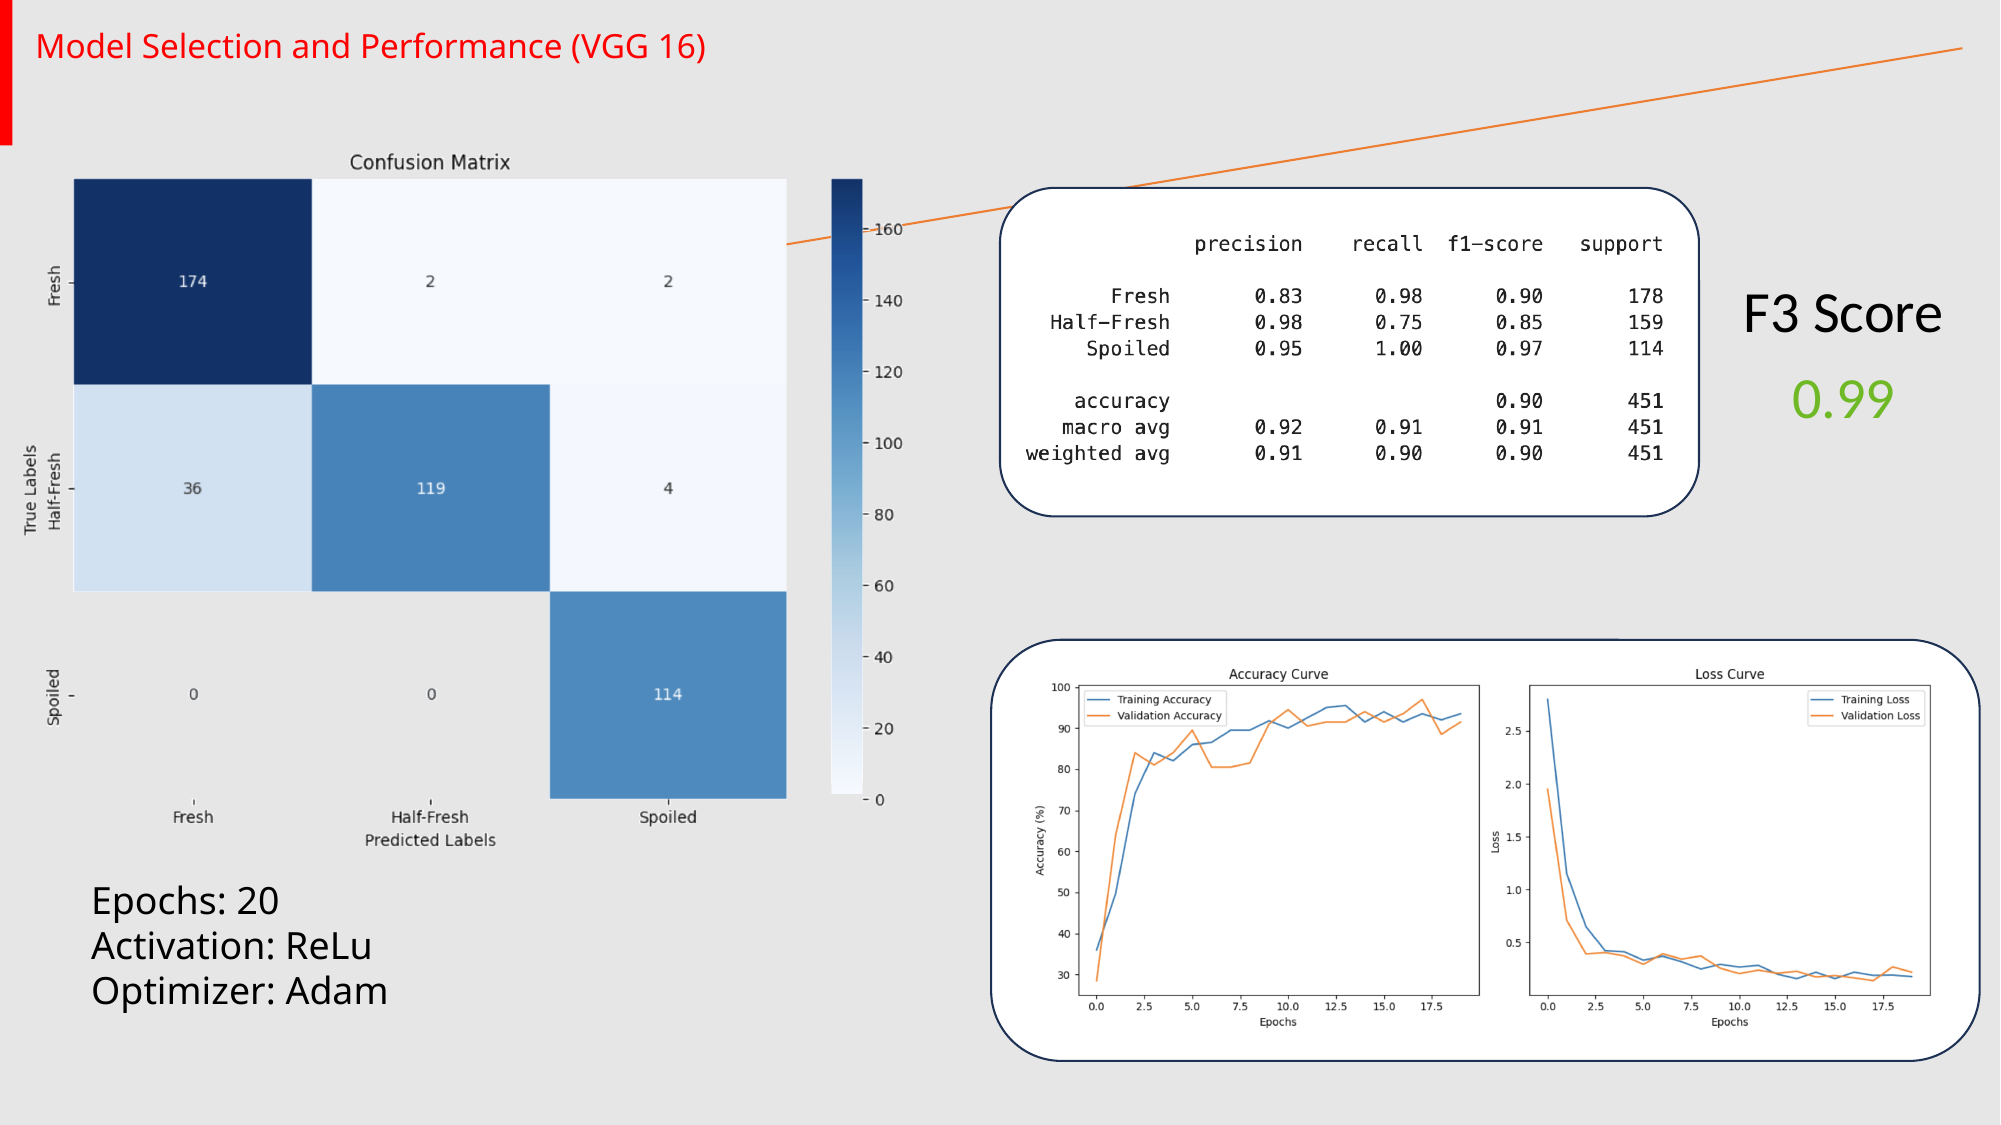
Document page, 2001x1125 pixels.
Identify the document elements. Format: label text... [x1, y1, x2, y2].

picture [20, 148, 912, 860]
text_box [1727, 266, 1960, 439]
text_box [990, 638, 1981, 1062]
text_box [998, 186, 1701, 518]
list Model Selection and Performance (VGG 16) [20, 22, 726, 74]
picture [1030, 664, 1941, 1037]
picture [1019, 228, 1680, 476]
text_box Epochs: 20 Activation: ReLu Optimizer: Adam [76, 869, 527, 1020]
